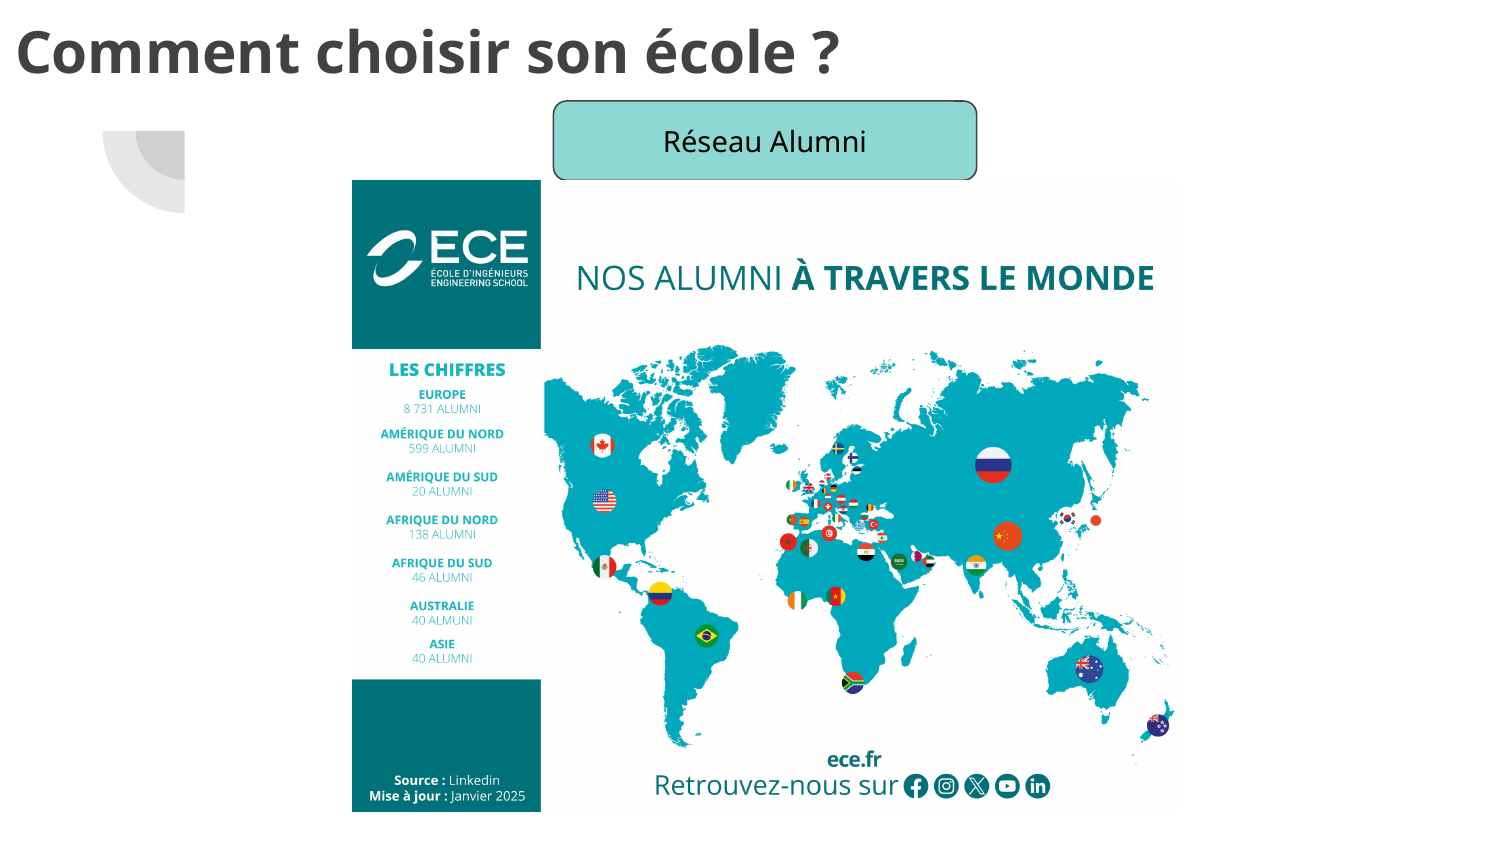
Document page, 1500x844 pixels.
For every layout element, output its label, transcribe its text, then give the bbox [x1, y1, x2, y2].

picture [351, 179, 1179, 812]
text_box Comment choisir son école ? [0, 0, 1114, 100]
text_box Réseau Alumni [553, 100, 977, 178]
